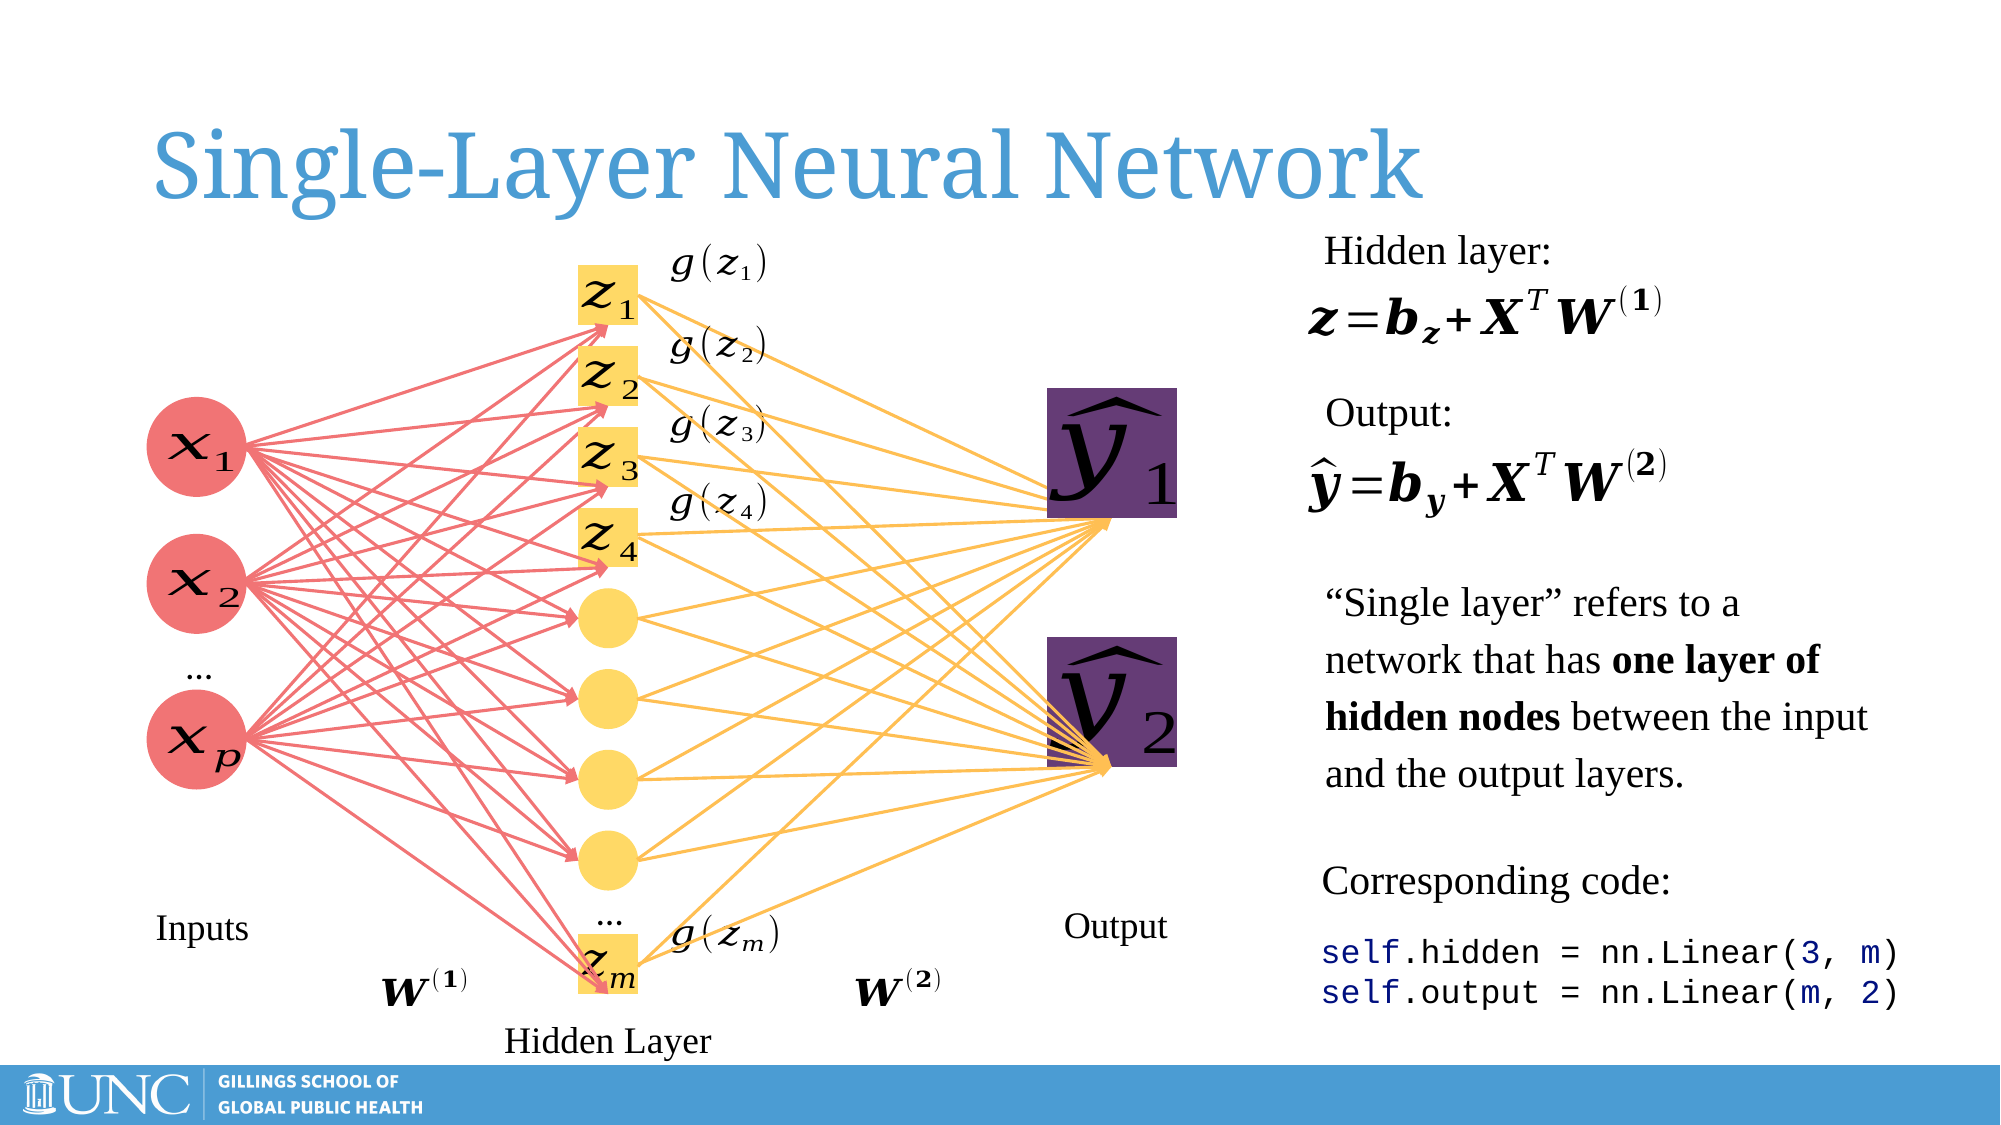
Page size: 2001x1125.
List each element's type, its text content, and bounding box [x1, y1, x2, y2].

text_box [1305, 377, 1670, 520]
text_box Hidden Layer [489, 1009, 727, 1069]
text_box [638, 456, 1047, 537]
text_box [246, 583, 579, 618]
text_box Inputs [140, 895, 246, 956]
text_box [246, 446, 579, 583]
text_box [240, 584, 246, 742]
text_box [579, 587, 636, 650]
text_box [146, 533, 240, 634]
title Single-Layer Neural Network [137, 59, 1863, 278]
text_box [579, 667, 636, 731]
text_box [240, 375, 579, 447]
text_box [638, 295, 1047, 375]
text_box … [582, 881, 637, 941]
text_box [239, 537, 246, 584]
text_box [246, 739, 579, 965]
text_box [638, 618, 1047, 699]
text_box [146, 689, 246, 790]
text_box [246, 699, 579, 739]
text_box self.hidden = nn.Linear(3, m) self.output = nn.Linear(m, 2) [1305, 922, 2000, 1018]
picture [23, 1068, 422, 1120]
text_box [638, 537, 1047, 618]
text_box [1305, 215, 1664, 352]
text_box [146, 396, 238, 497]
text_box [579, 829, 637, 881]
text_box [246, 618, 579, 699]
text_box [579, 748, 636, 811]
text_box Output [1049, 893, 1183, 954]
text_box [238, 447, 246, 538]
text_box “Single layer” refers to a network that has one layer of hidden nodes between the input and the output layers. [1310, 560, 1893, 804]
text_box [638, 375, 1047, 456]
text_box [638, 701, 1047, 965]
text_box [240, 295, 579, 375]
text_box Corresponding code: [1306, 845, 1687, 910]
text_box … [171, 634, 228, 689]
